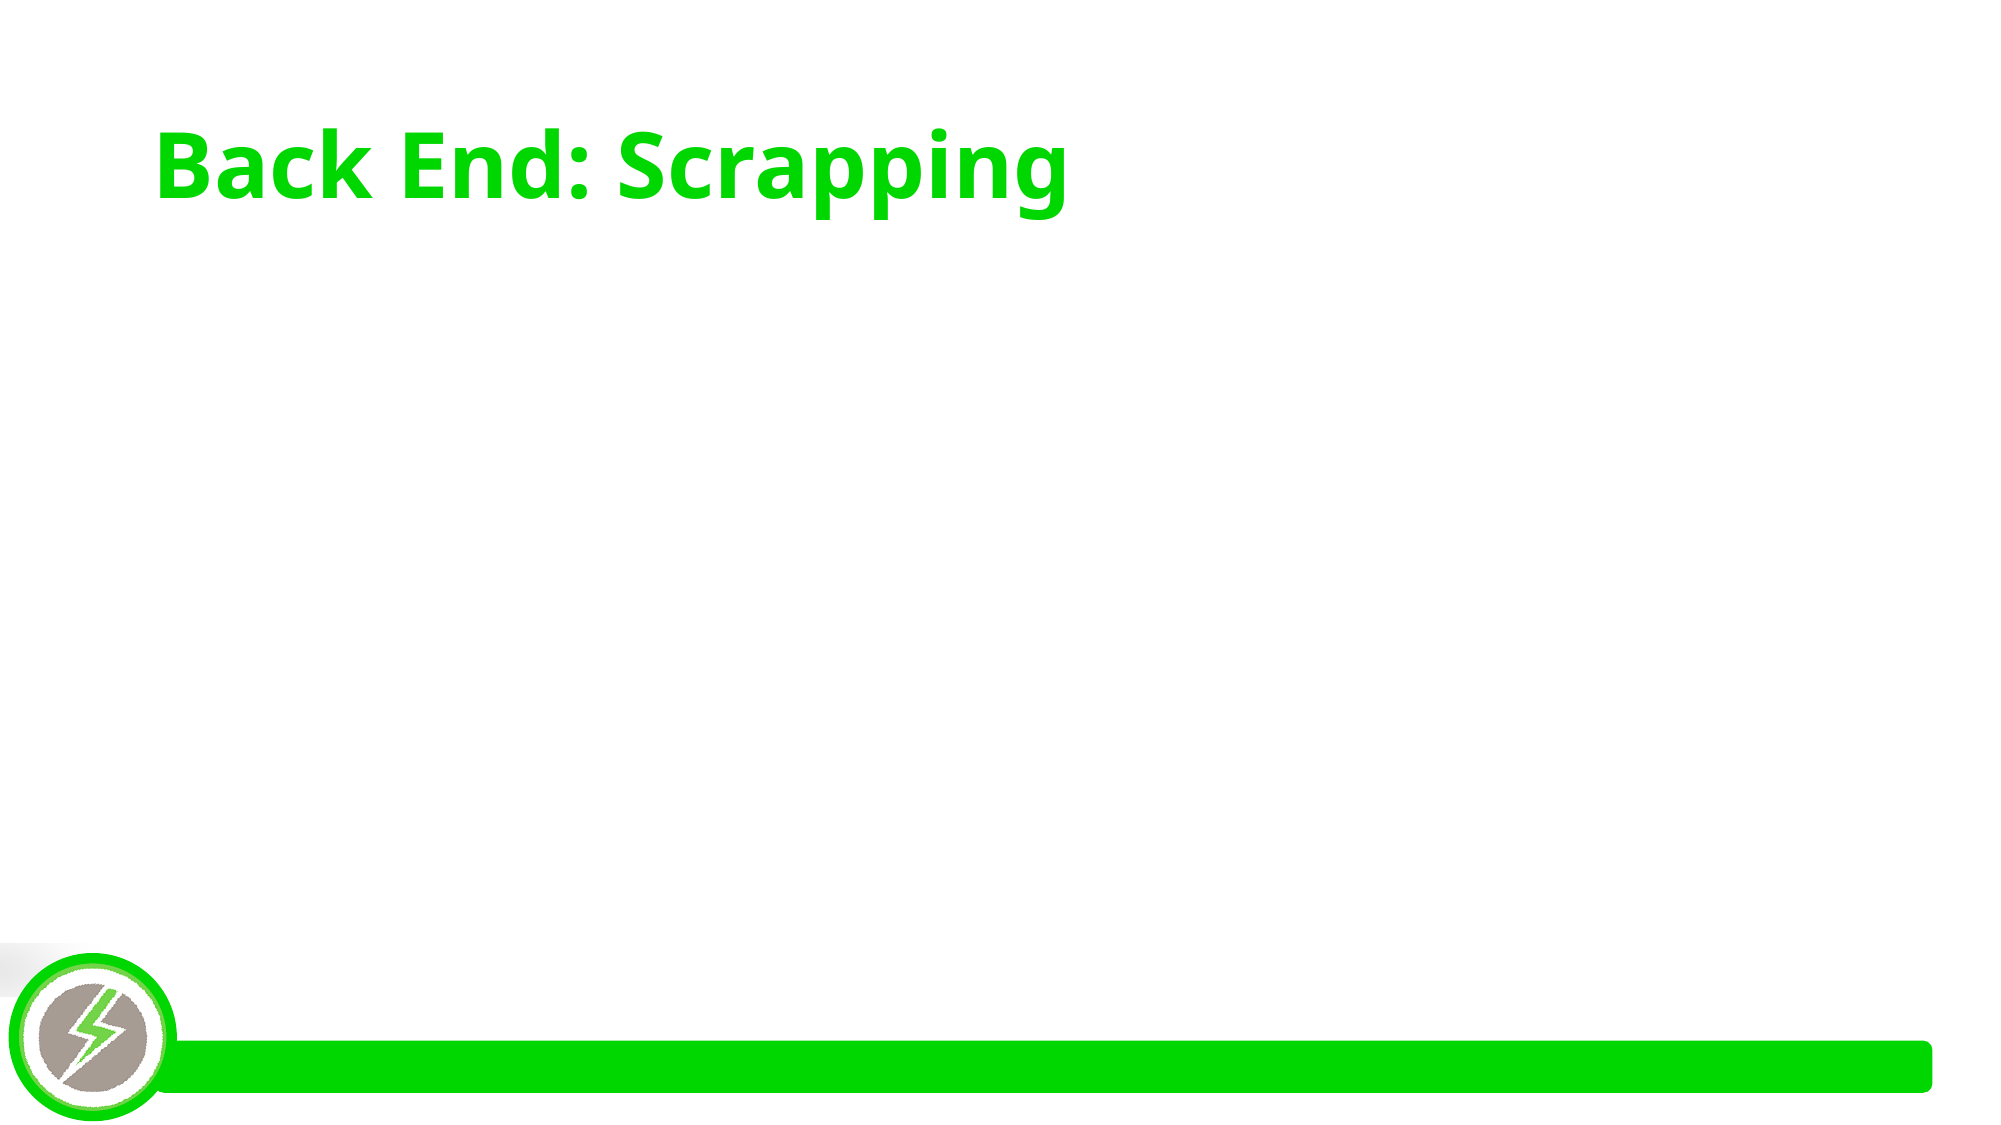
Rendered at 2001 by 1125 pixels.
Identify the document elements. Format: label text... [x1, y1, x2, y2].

title Back End: Scrapping [137, 59, 1863, 278]
picture [20, 964, 166, 1110]
